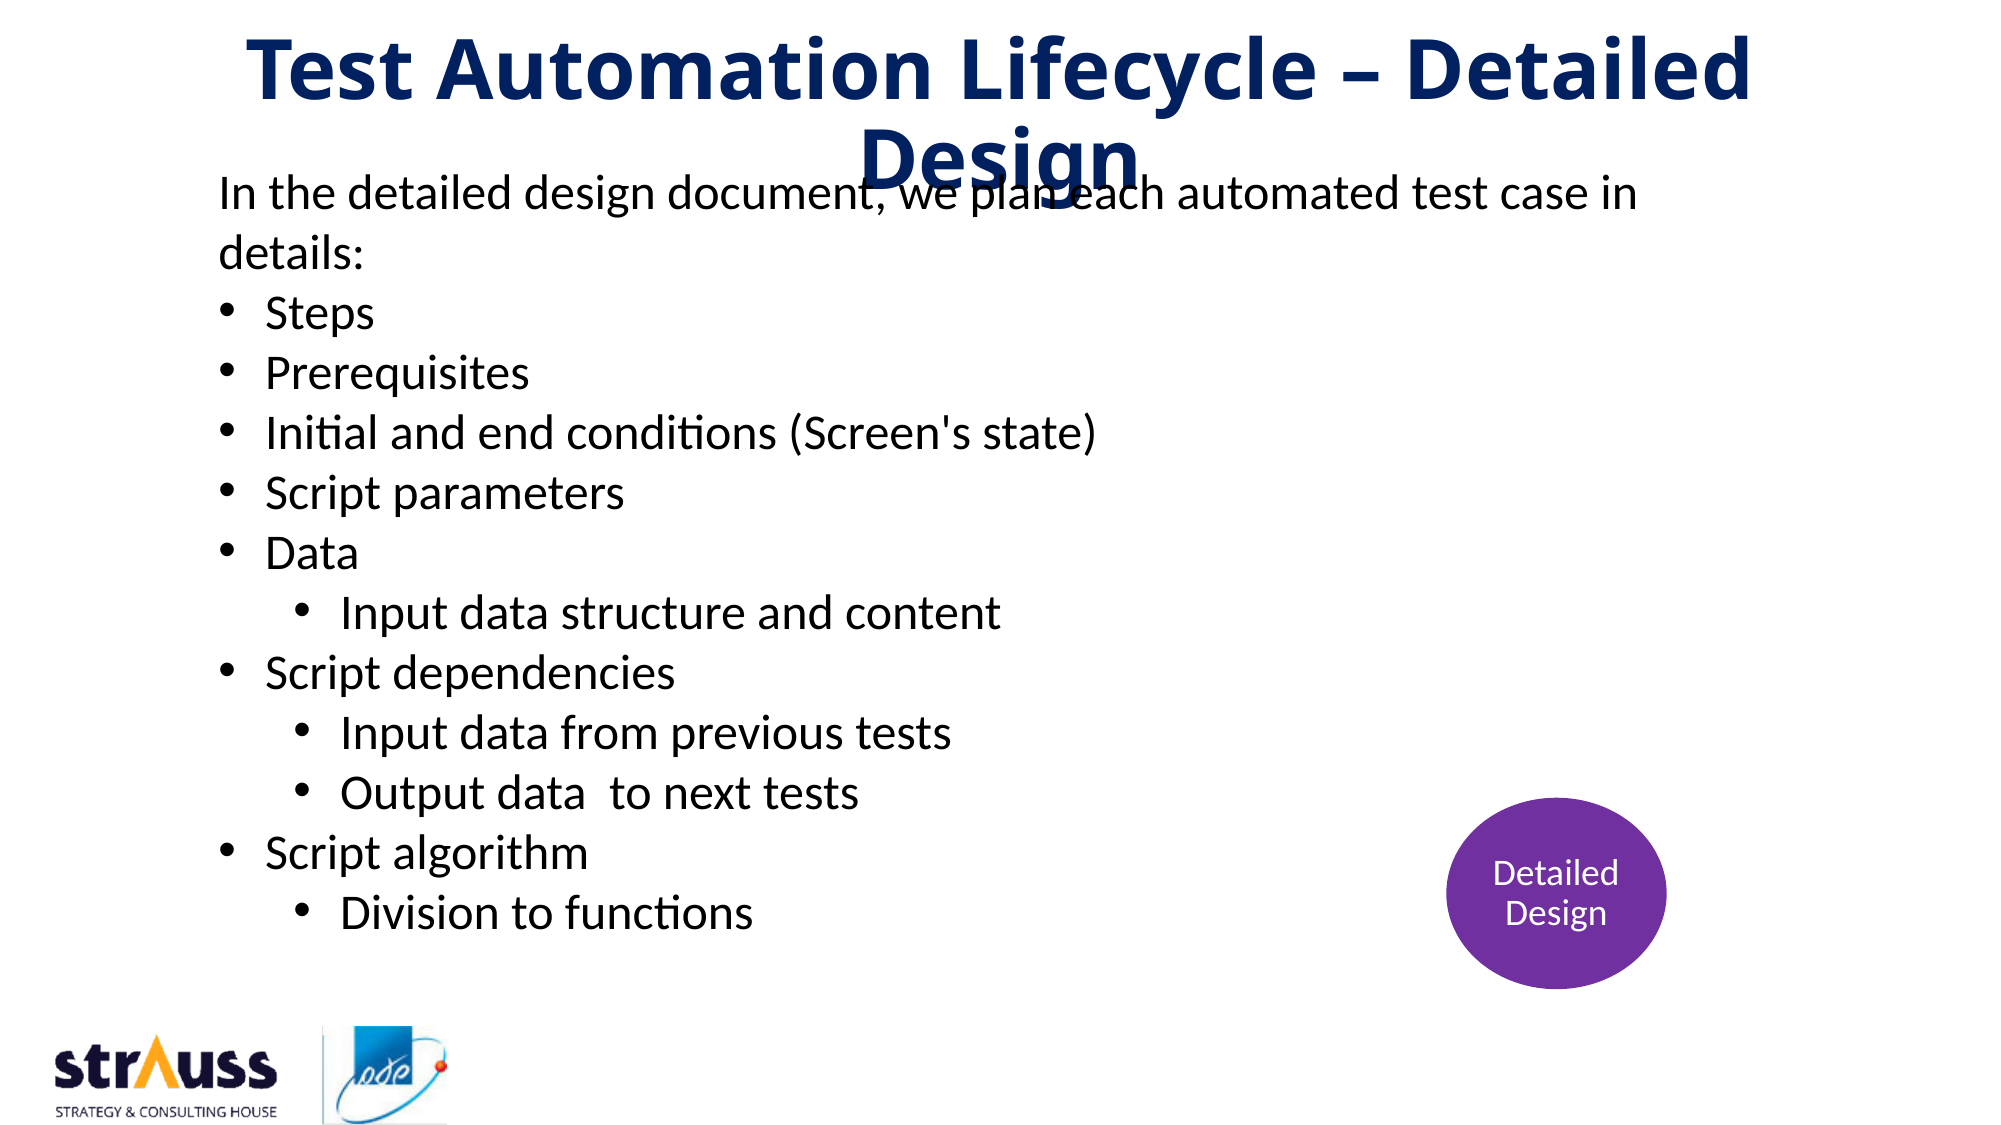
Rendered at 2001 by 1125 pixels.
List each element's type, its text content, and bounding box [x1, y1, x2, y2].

picture [321, 1026, 447, 1125]
text_box In the detailed design document, we plan each automated test case in details: Steps Prerequisites Initial and end conditions (Screen's state) Script parameters Data Input data structure and content Script dependencies Input data from previous tests Output data to next tests Script algorithm Division to functions [203, 151, 1662, 1067]
picture [46, 1026, 283, 1125]
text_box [1160, 523, 1667, 1007]
text_box Test Automation Lifecycle – Detailed Design [225, 20, 1775, 216]
